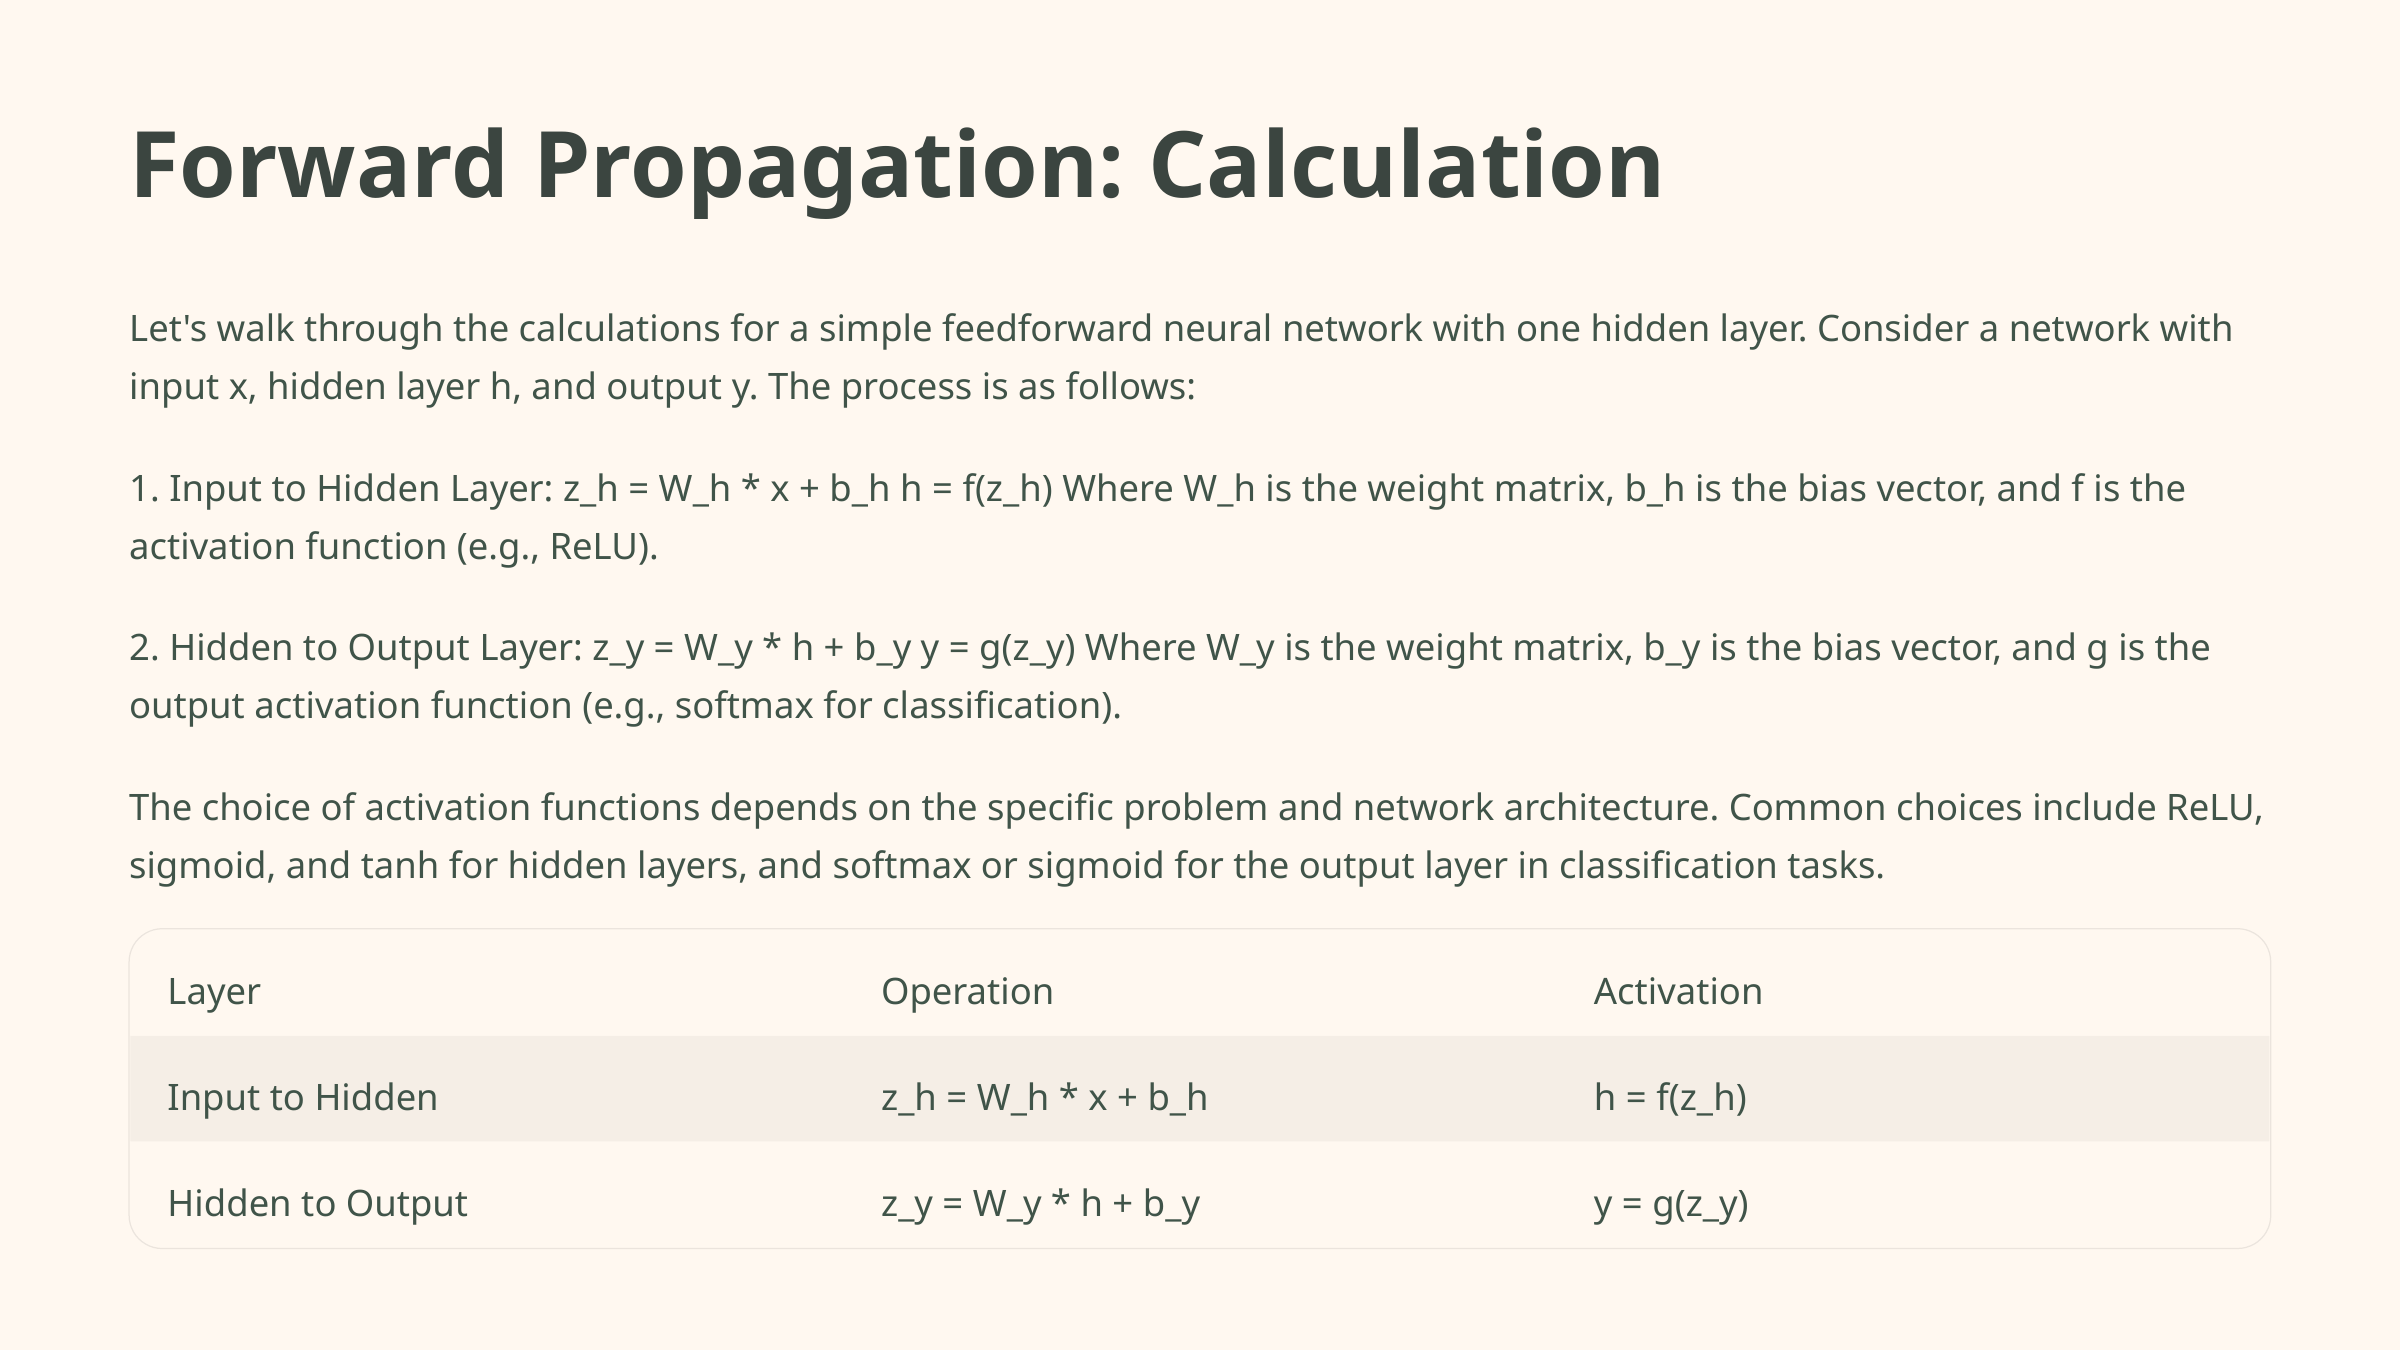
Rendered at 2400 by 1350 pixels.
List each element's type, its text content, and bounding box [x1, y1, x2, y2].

text_box Layer [167, 953, 806, 1013]
text_box h = f(z_h) [1593, 1059, 2233, 1119]
text_box Forward Propagation: Calculation [129, 101, 1727, 217]
text_box 2. Hidden to Output Layer: z_y = W_y * h + b_y y = g(z_y) Where W_y is the weight matrix, b_y is the bias vector, and g is the output activation function (e.g., softmax for classification). [129, 609, 2271, 728]
text_box Operation [880, 953, 1519, 1013]
text_box [130, 1035, 2270, 1141]
text_box Activation [1593, 953, 2233, 1013]
text_box 1. Input to Hidden Layer: z_h = W_h * x + b_h h = f(z_h) Where W_h is the weight matrix, b_h is the bias vector, and f is the activation function (e.g., ReLU). [129, 450, 2271, 569]
text_box The choice of activation functions depends on the specific problem and network architecture. Common choices include ReLU, sigmoid, and tanh for hidden layers, and softmax or sigmoid for the output layer in classification tasks. [129, 769, 2271, 888]
text_box Let's walk through the calculations for a simple feedforward neural network with one hidden layer. Consider a network with input x, hidden layer h, and output y. The process is as follows: [129, 290, 2271, 409]
text_box Input to Hidden [167, 1059, 806, 1119]
text_box [130, 930, 2270, 1035]
text_box z_y = W_y * h + b_y [880, 1164, 1519, 1224]
text_box y = g(z_y) [1593, 1164, 2233, 1224]
text_box Hidden to Output [167, 1164, 806, 1224]
text_box [130, 1141, 2270, 1248]
text_box z_h = W_h * x + b_h [880, 1059, 1519, 1119]
